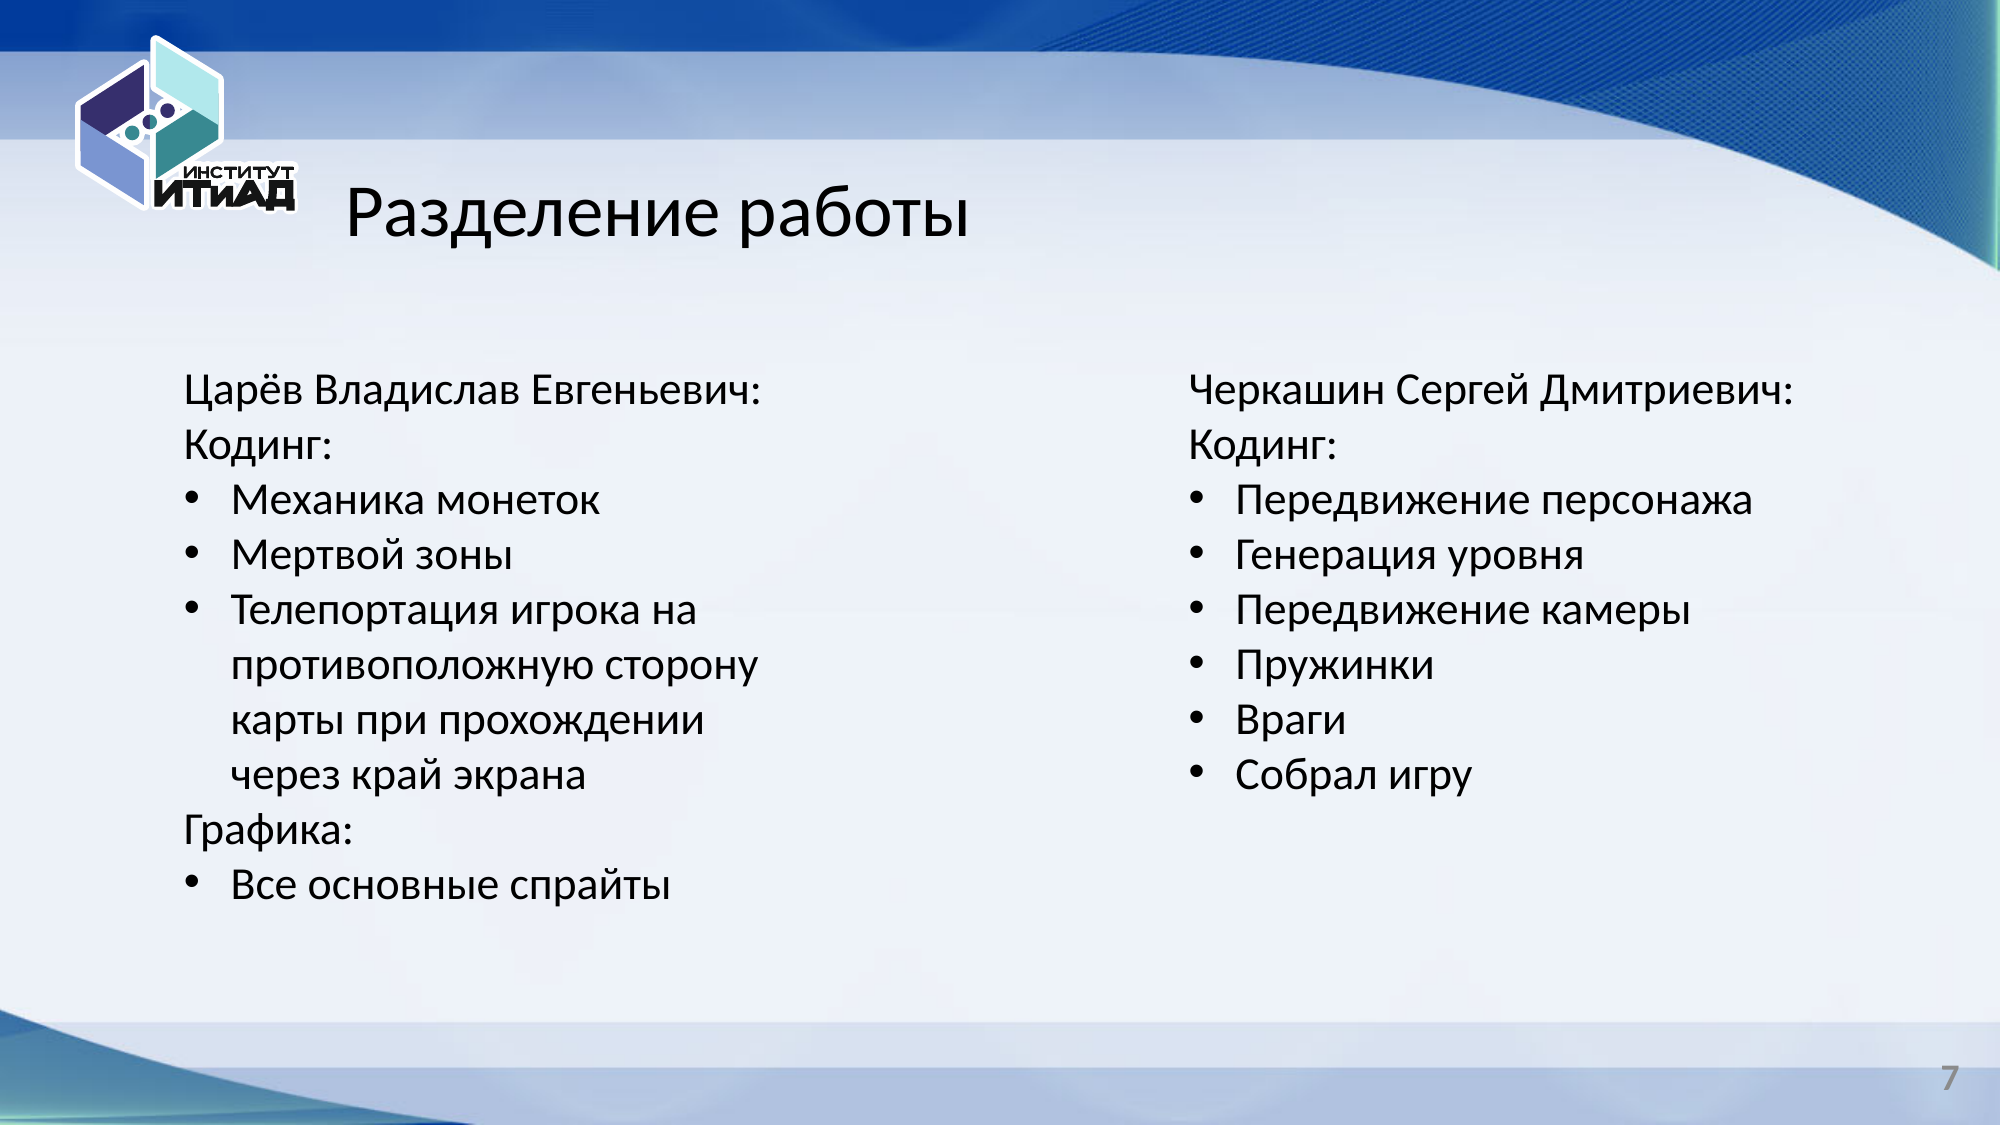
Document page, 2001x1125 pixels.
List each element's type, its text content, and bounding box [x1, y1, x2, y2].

picture [0, 0, 2000, 1125]
text_box Царёв Владислав Евгеньевич: Кодинг: Механика монеток Мертвой зоны Телепортация игрока на противоположную сторону карты при прохождении через край экрана Графика: Все основные спрайты [169, 351, 782, 916]
slide_number 7 [1524, 1045, 1975, 1106]
text_box Разделение работы [330, 154, 1931, 260]
text_box Черкашин Сергей Дмитриевич: Кодинг: Передвижение персонажа Генерация уровня Передвижение камеры Пружинки Враги Собрал игру [1173, 351, 1831, 806]
